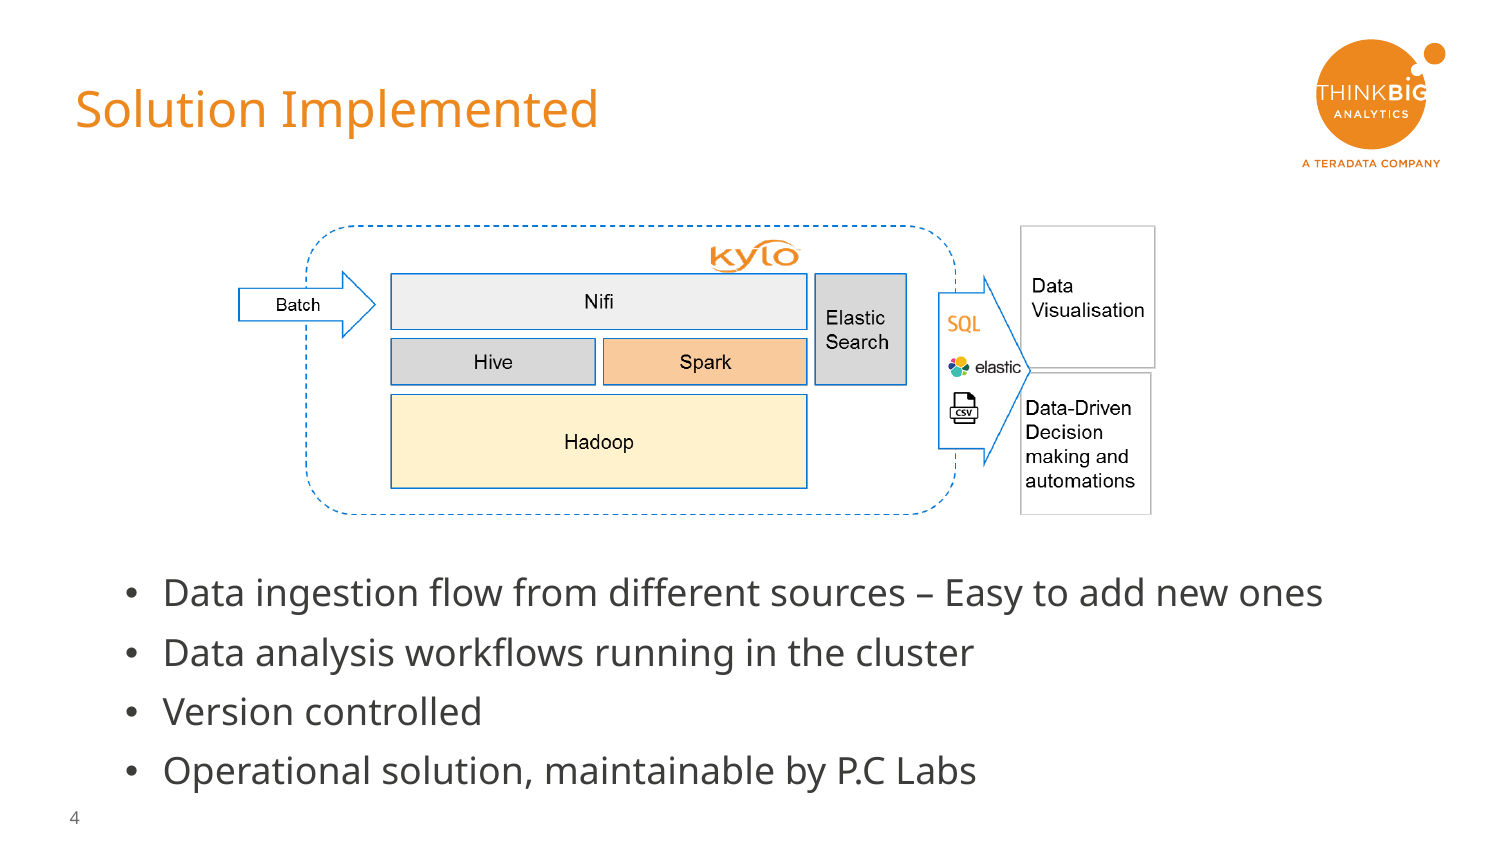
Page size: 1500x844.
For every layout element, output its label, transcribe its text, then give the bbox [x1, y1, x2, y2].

picture [237, 225, 1158, 515]
title Solution Implemented [75, 52, 1258, 168]
list Data ingestion flow from different sources – Easy to add new ones Data analysis workflows running in the cluster Version controlled Operational solution, maintainable by P.C Labs [125, 572, 1388, 844]
